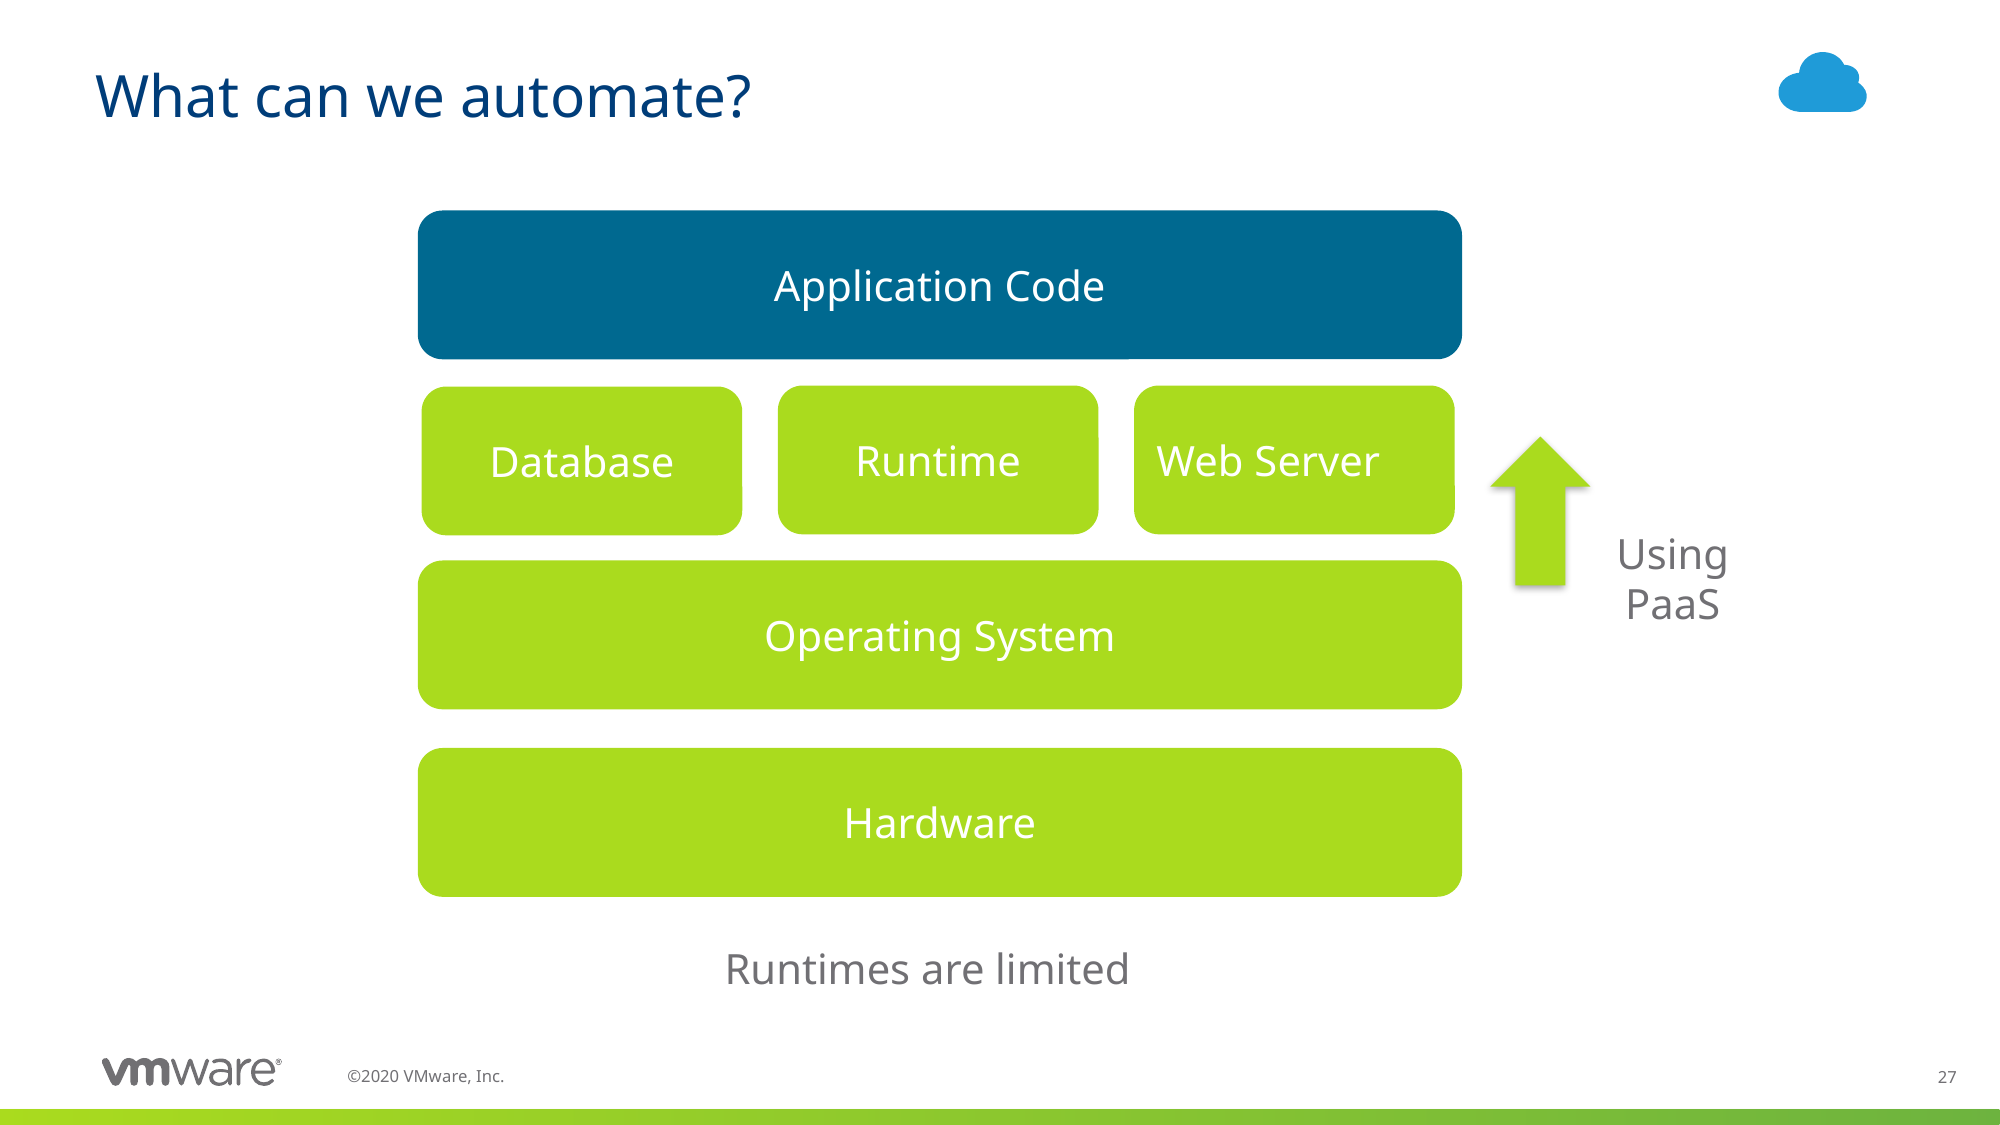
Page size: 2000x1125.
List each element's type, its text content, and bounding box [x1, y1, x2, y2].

text_box Runtime [777, 385, 1099, 535]
text_box [1489, 436, 1592, 587]
title What can we automate? [95, 67, 1900, 131]
text_box Operating System [417, 560, 1463, 710]
text_box [1778, 52, 1867, 112]
text_box Web Server [1134, 385, 1455, 535]
text_box Runtimes are limited [168, 935, 1687, 1037]
text_box Using PaaS [1557, 520, 1789, 670]
text_box Application Code [417, 210, 1463, 360]
text_box Hardware [417, 747, 1463, 897]
text_box Database [421, 386, 743, 536]
